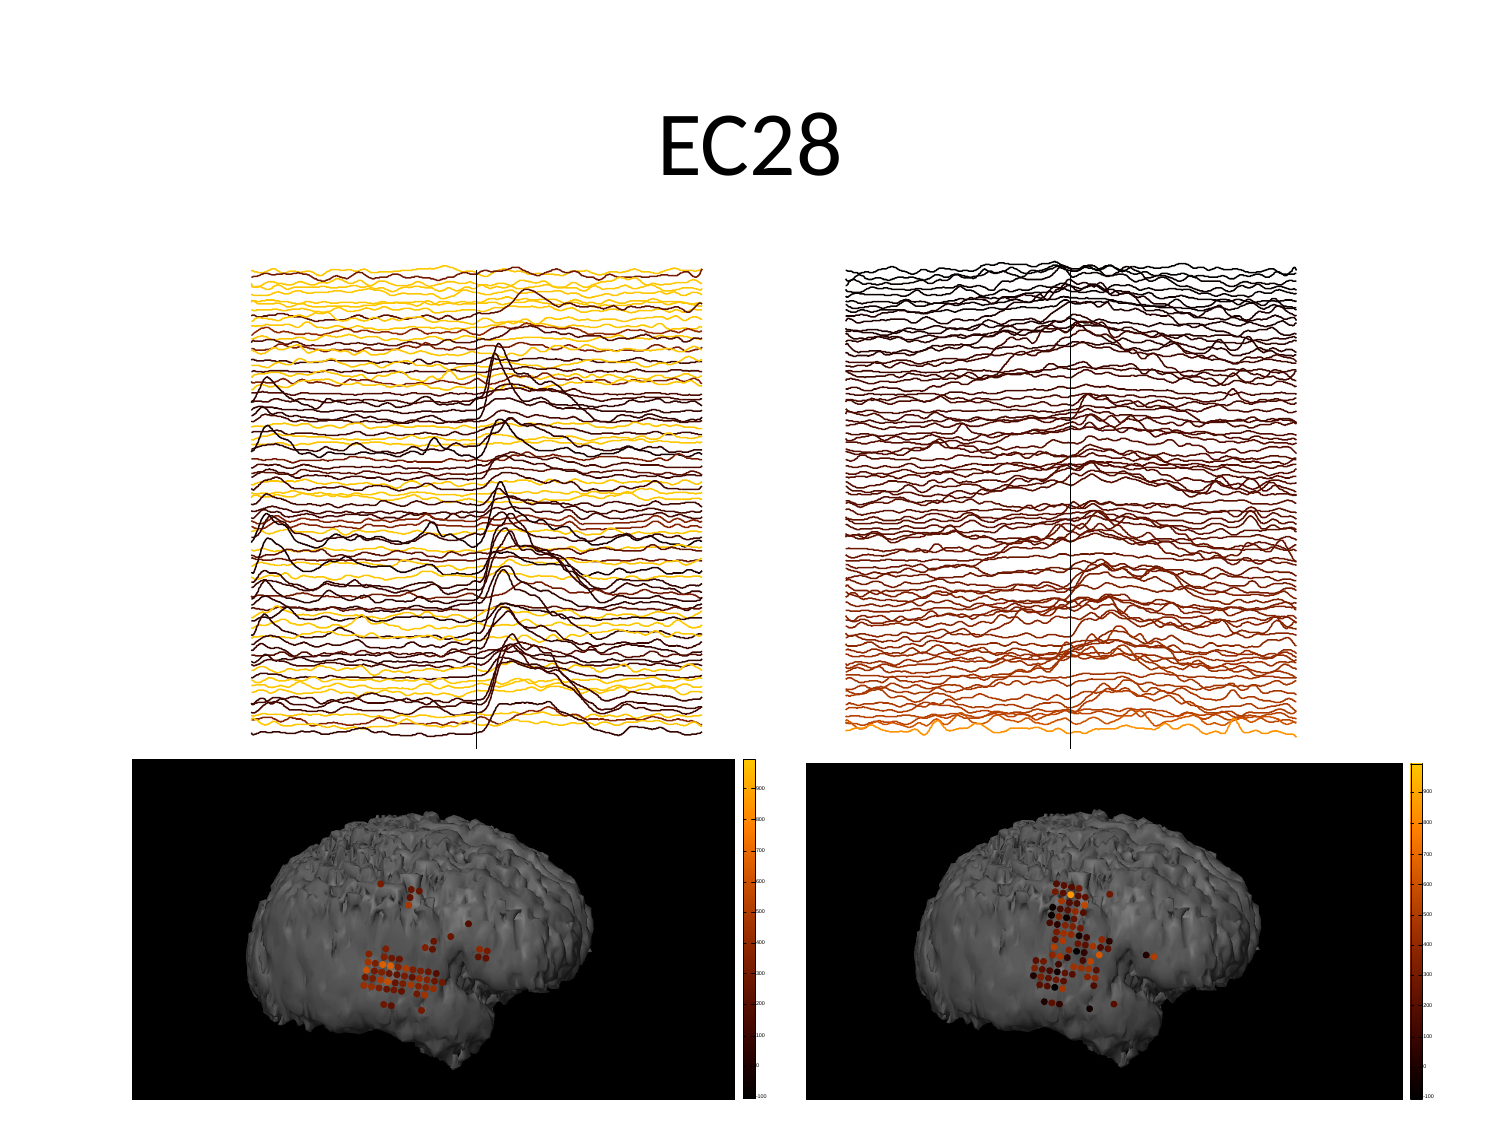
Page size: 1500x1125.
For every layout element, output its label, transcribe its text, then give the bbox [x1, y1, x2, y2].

picture [74, 749, 1495, 1125]
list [74, 187, 1426, 868]
title EC28 [75, 45, 1425, 186]
